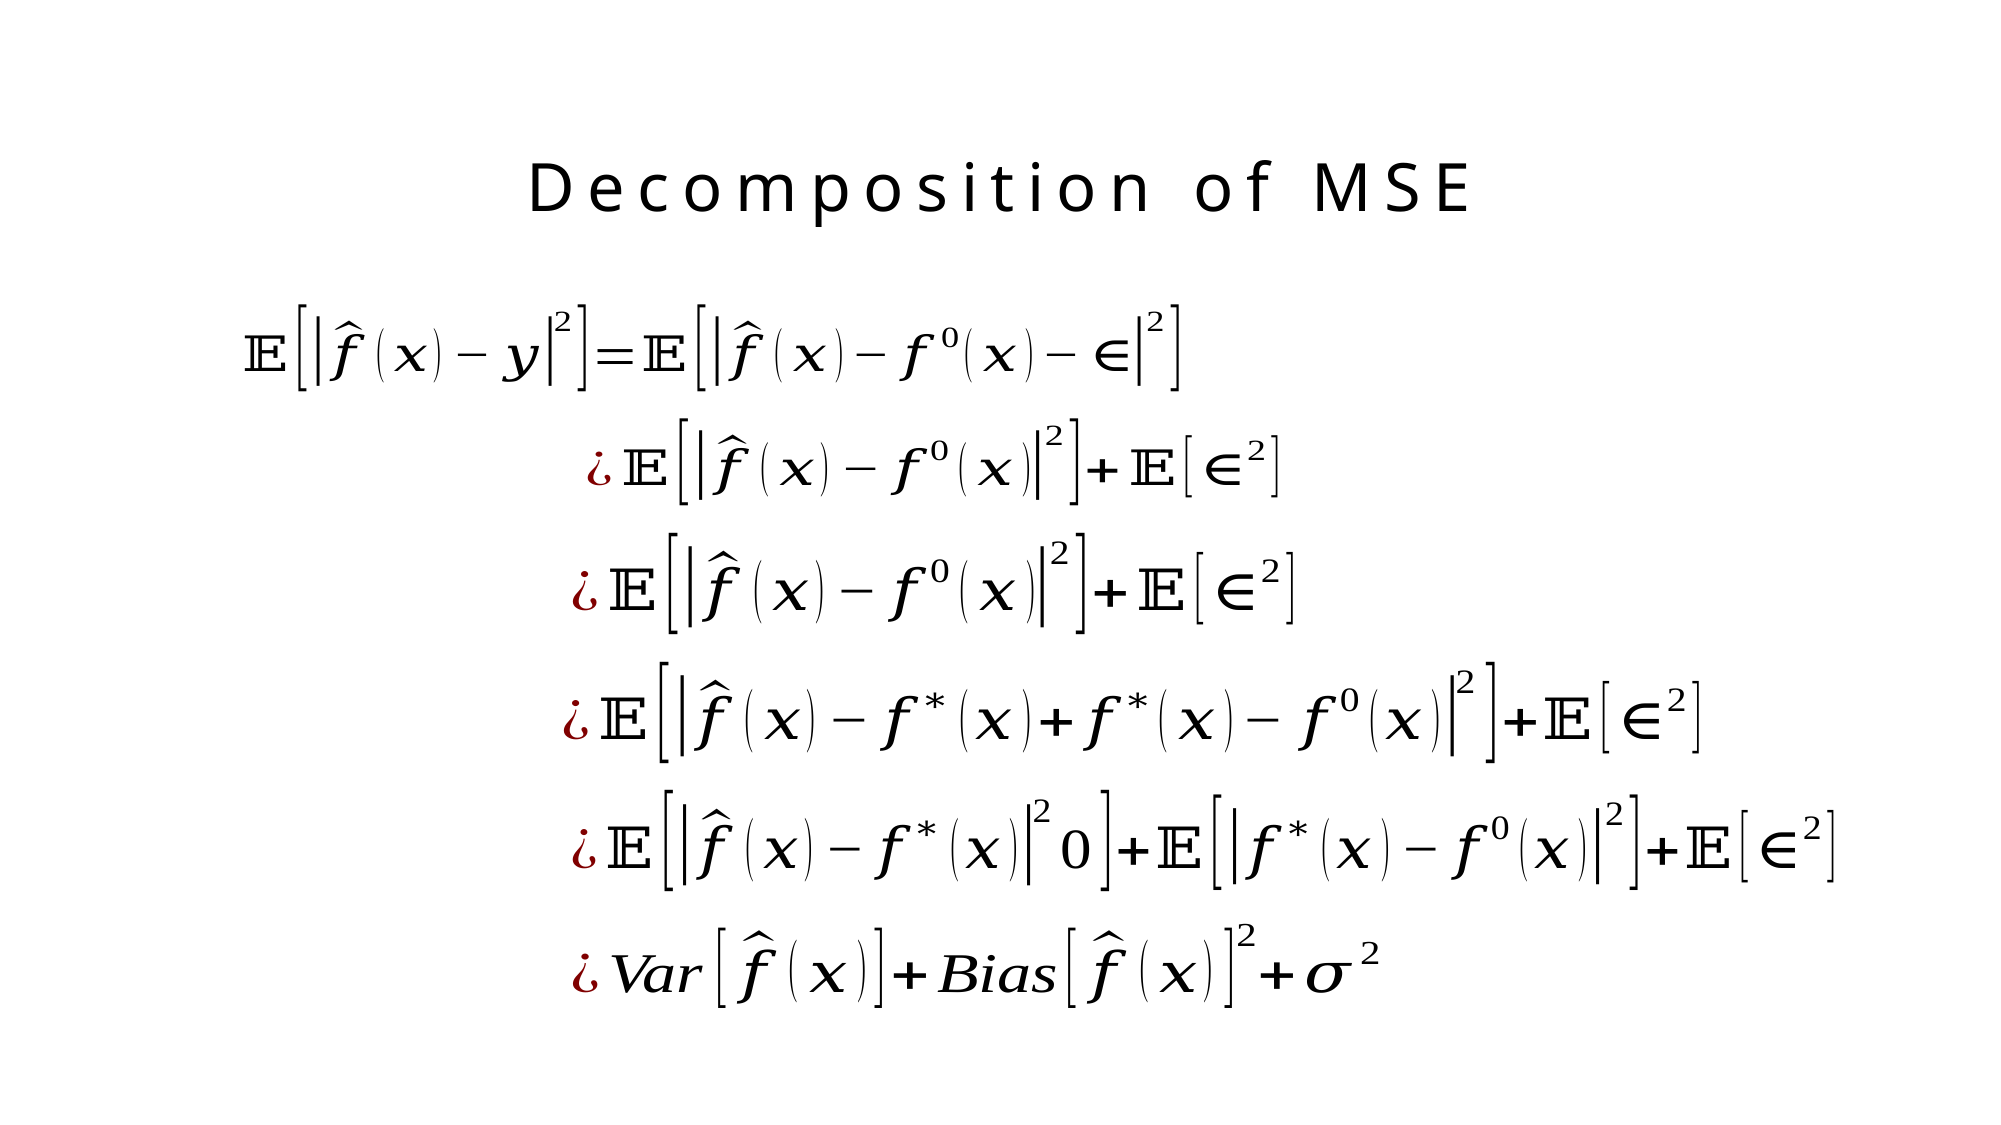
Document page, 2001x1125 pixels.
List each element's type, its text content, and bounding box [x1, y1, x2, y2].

text_box Decomposition of MSE [511, 137, 1487, 233]
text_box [242, 300, 1839, 1012]
